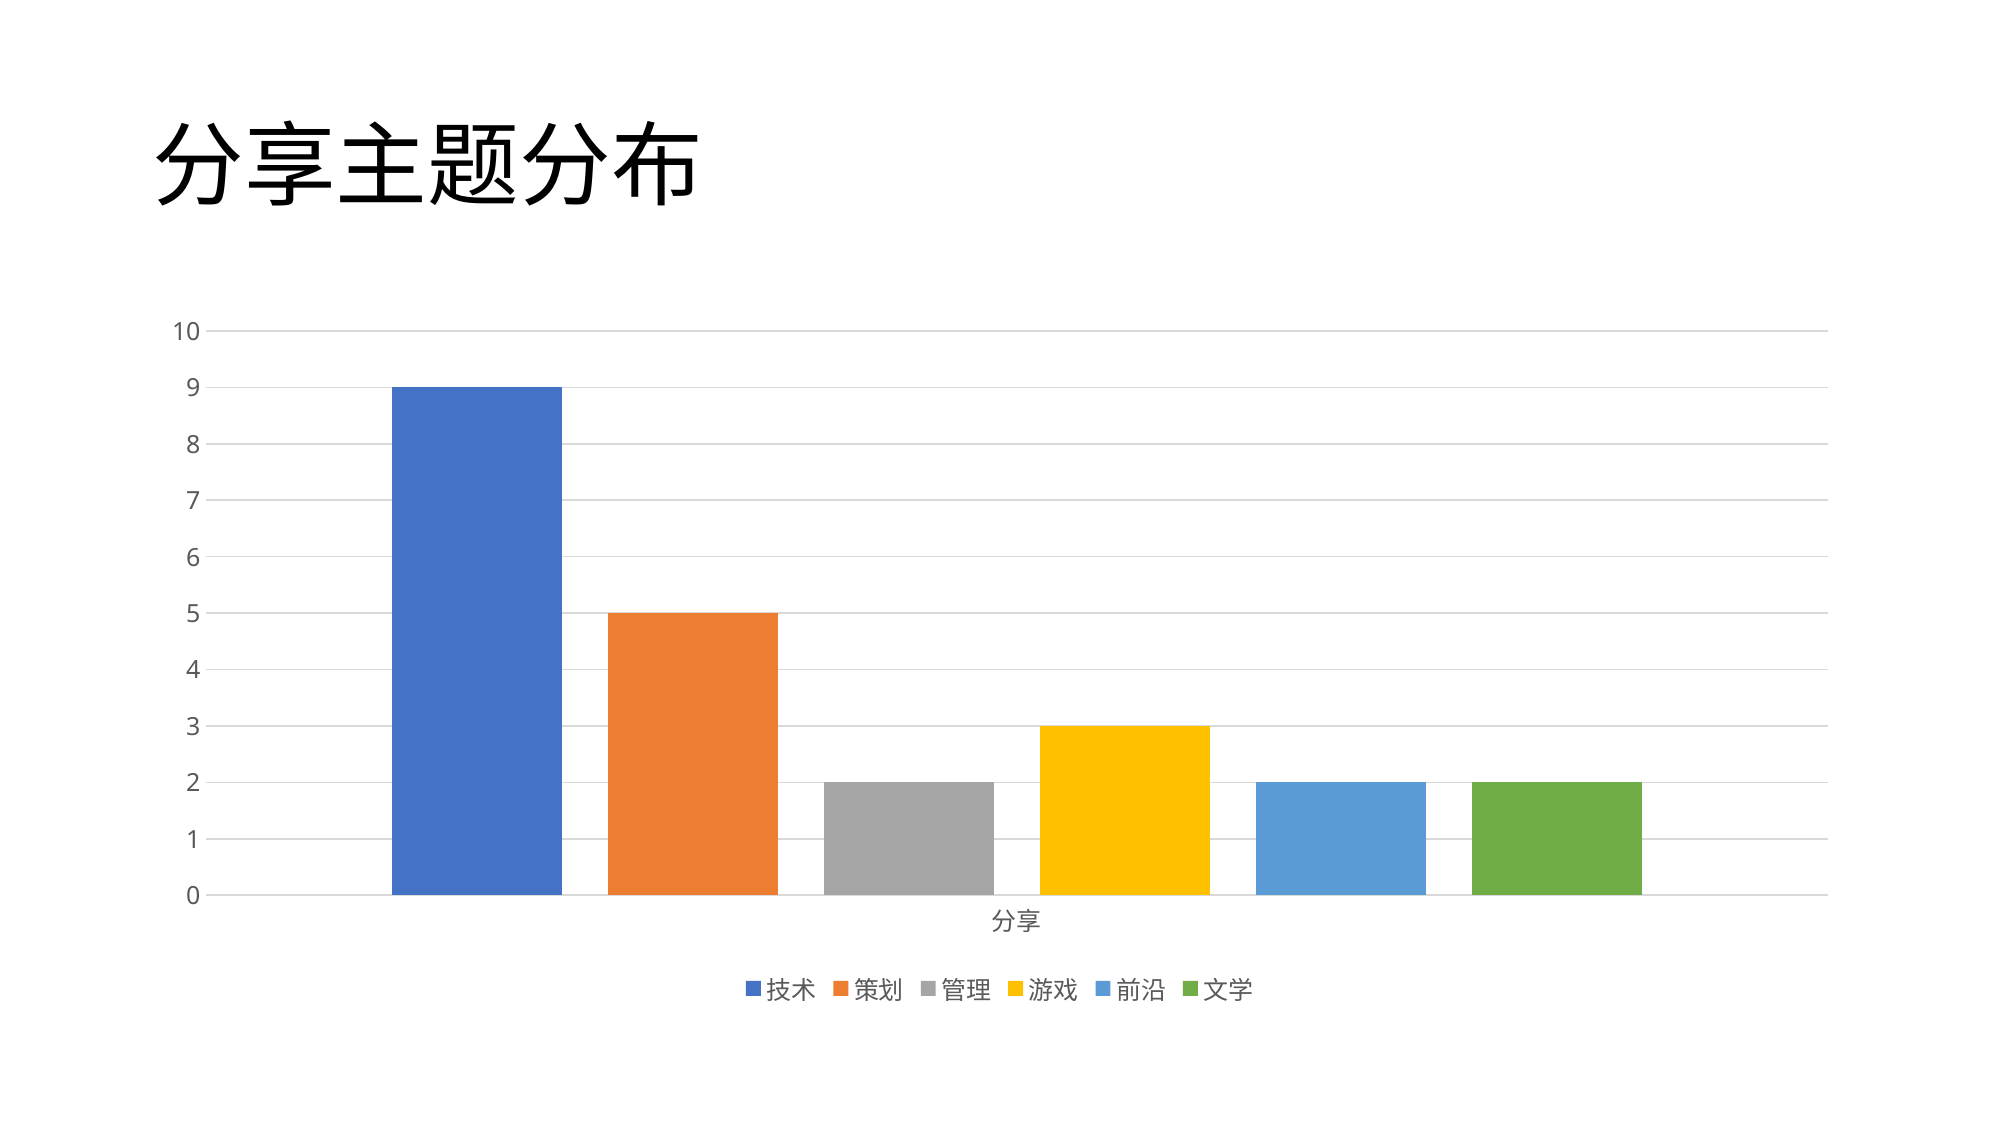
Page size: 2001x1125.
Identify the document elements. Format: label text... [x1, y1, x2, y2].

title 分享主题分布 [137, 59, 1863, 278]
chart [137, 299, 1863, 1014]
